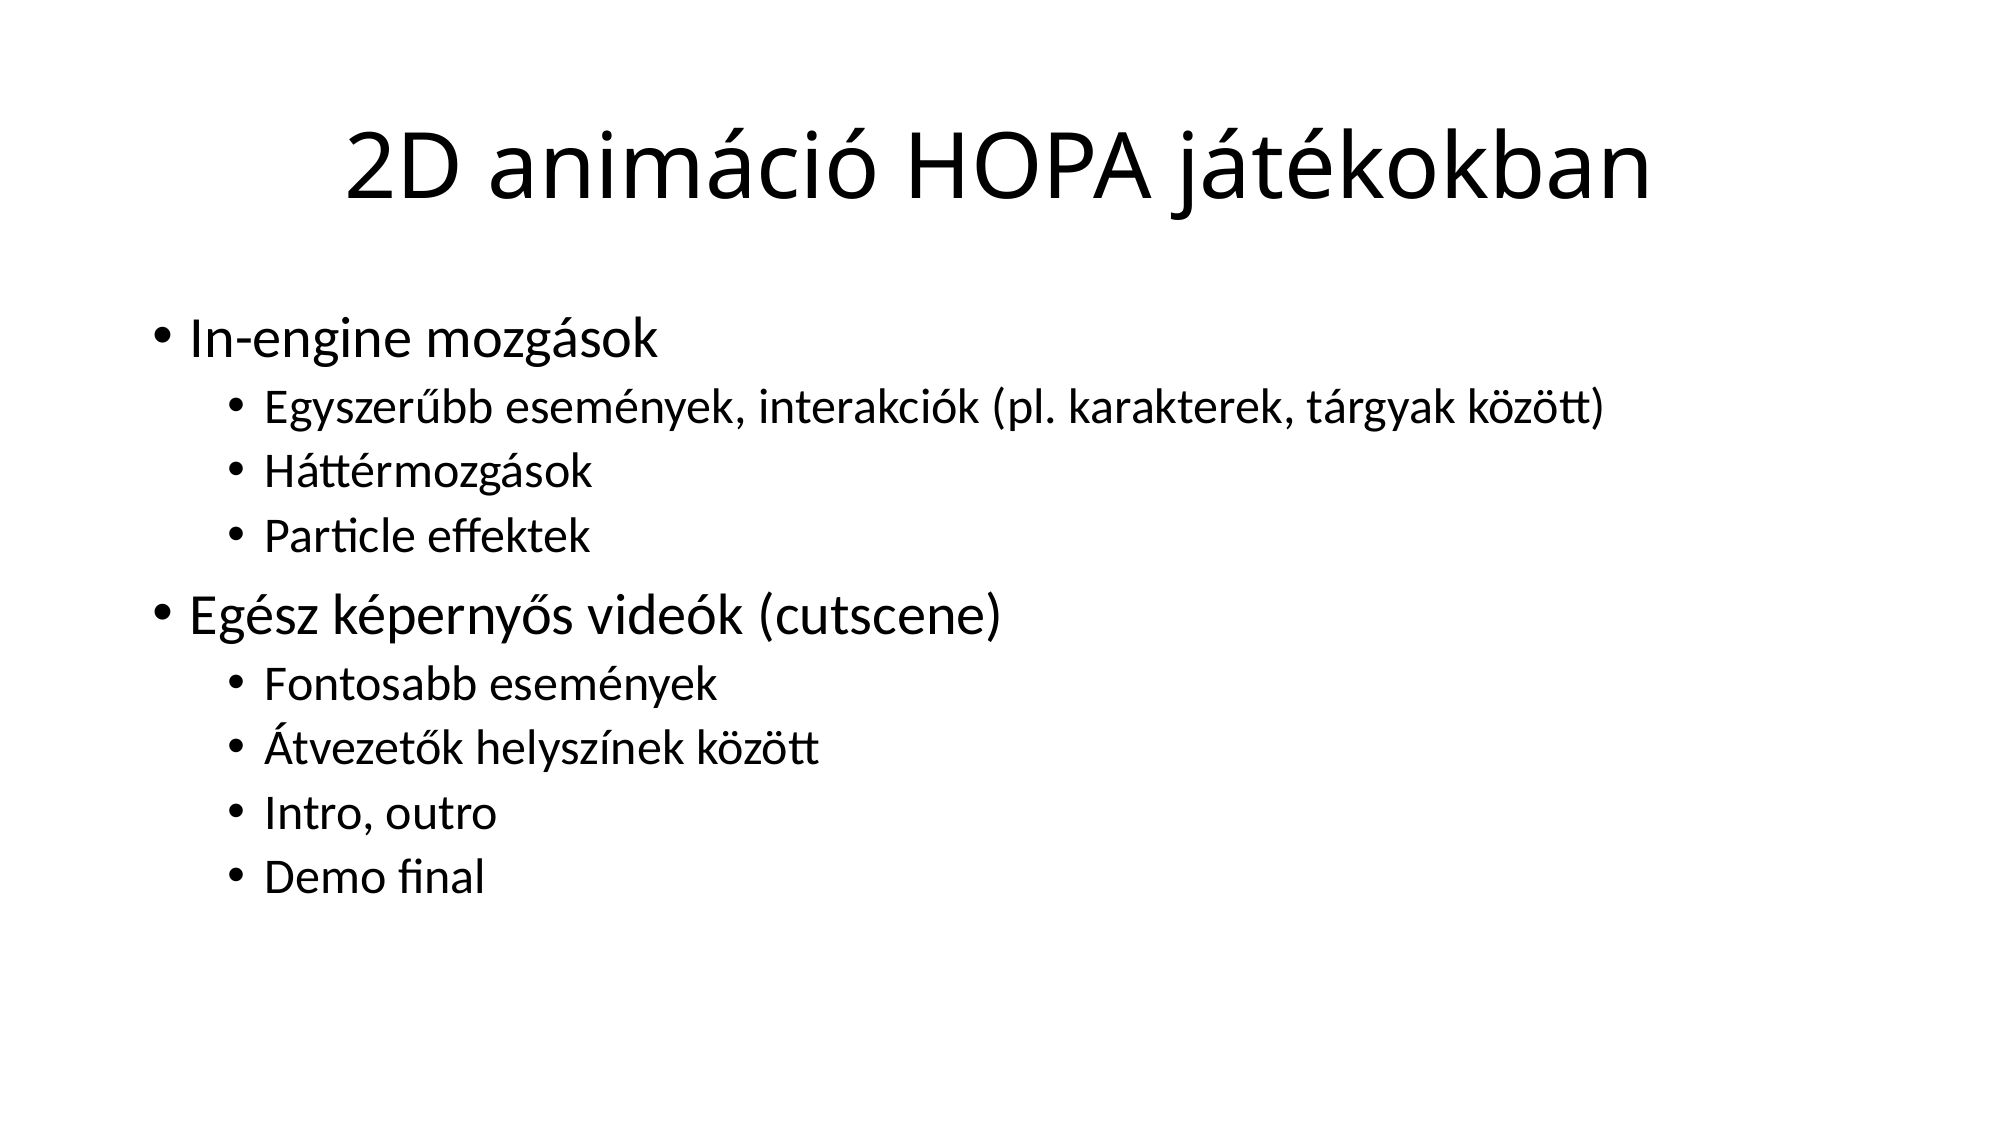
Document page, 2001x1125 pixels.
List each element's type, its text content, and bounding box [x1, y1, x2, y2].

title 2D animáció HOPA játékokban [137, 59, 1863, 278]
list In-engine mozgások Egyszerűbb események, interakciók (pl. karakterek, tárgyak között) Háttérmozgások Particle effektek Egész képernyős videók (cutscene) Fontosabb események Átvezetők helyszínek között Intro, outro Demo final [137, 299, 1863, 1014]
